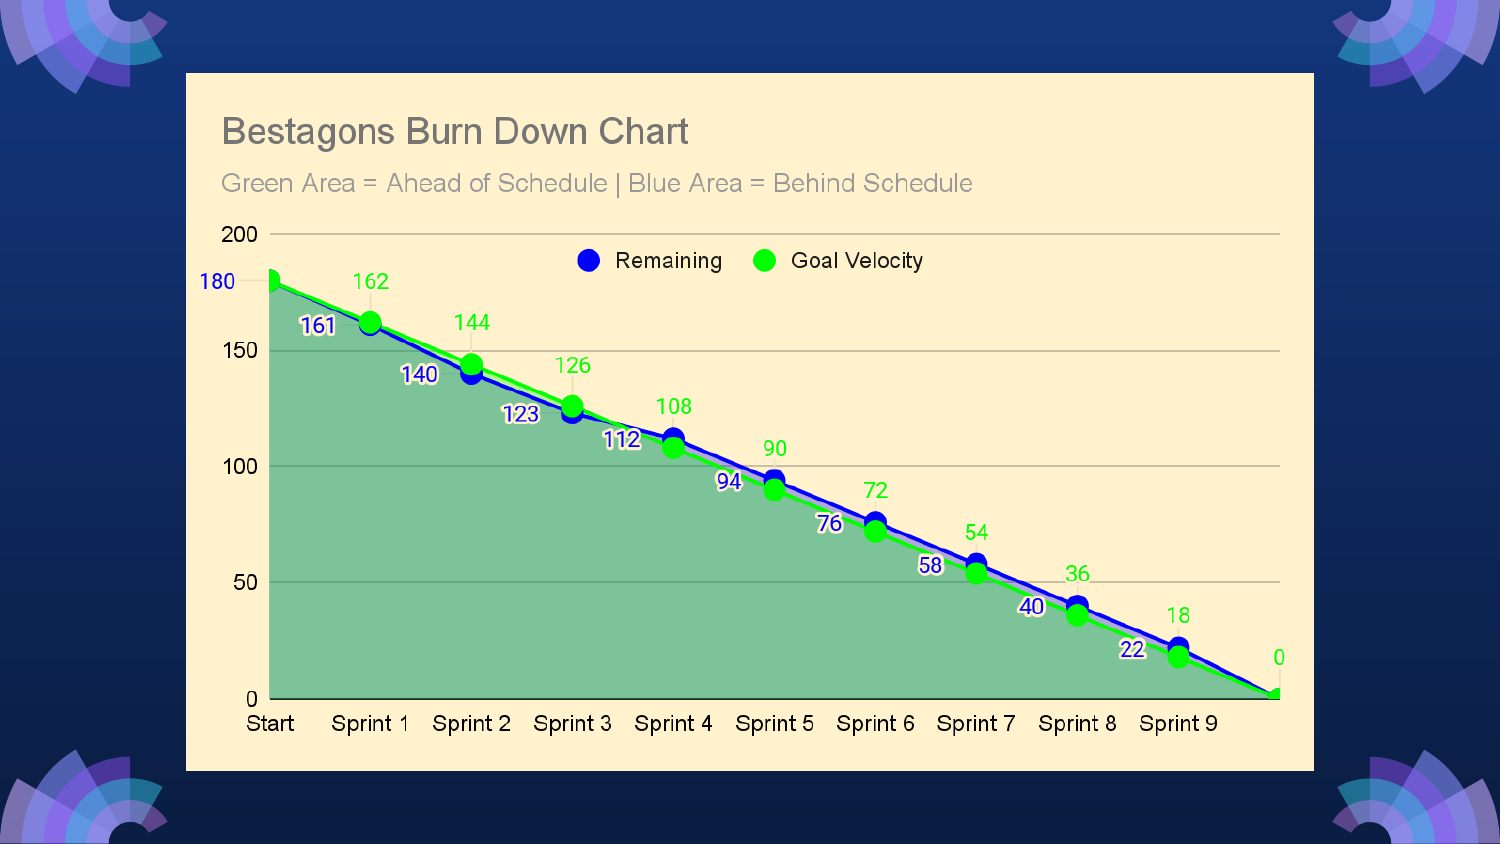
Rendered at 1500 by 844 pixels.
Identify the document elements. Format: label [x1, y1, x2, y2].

picture [186, 73, 1314, 771]
